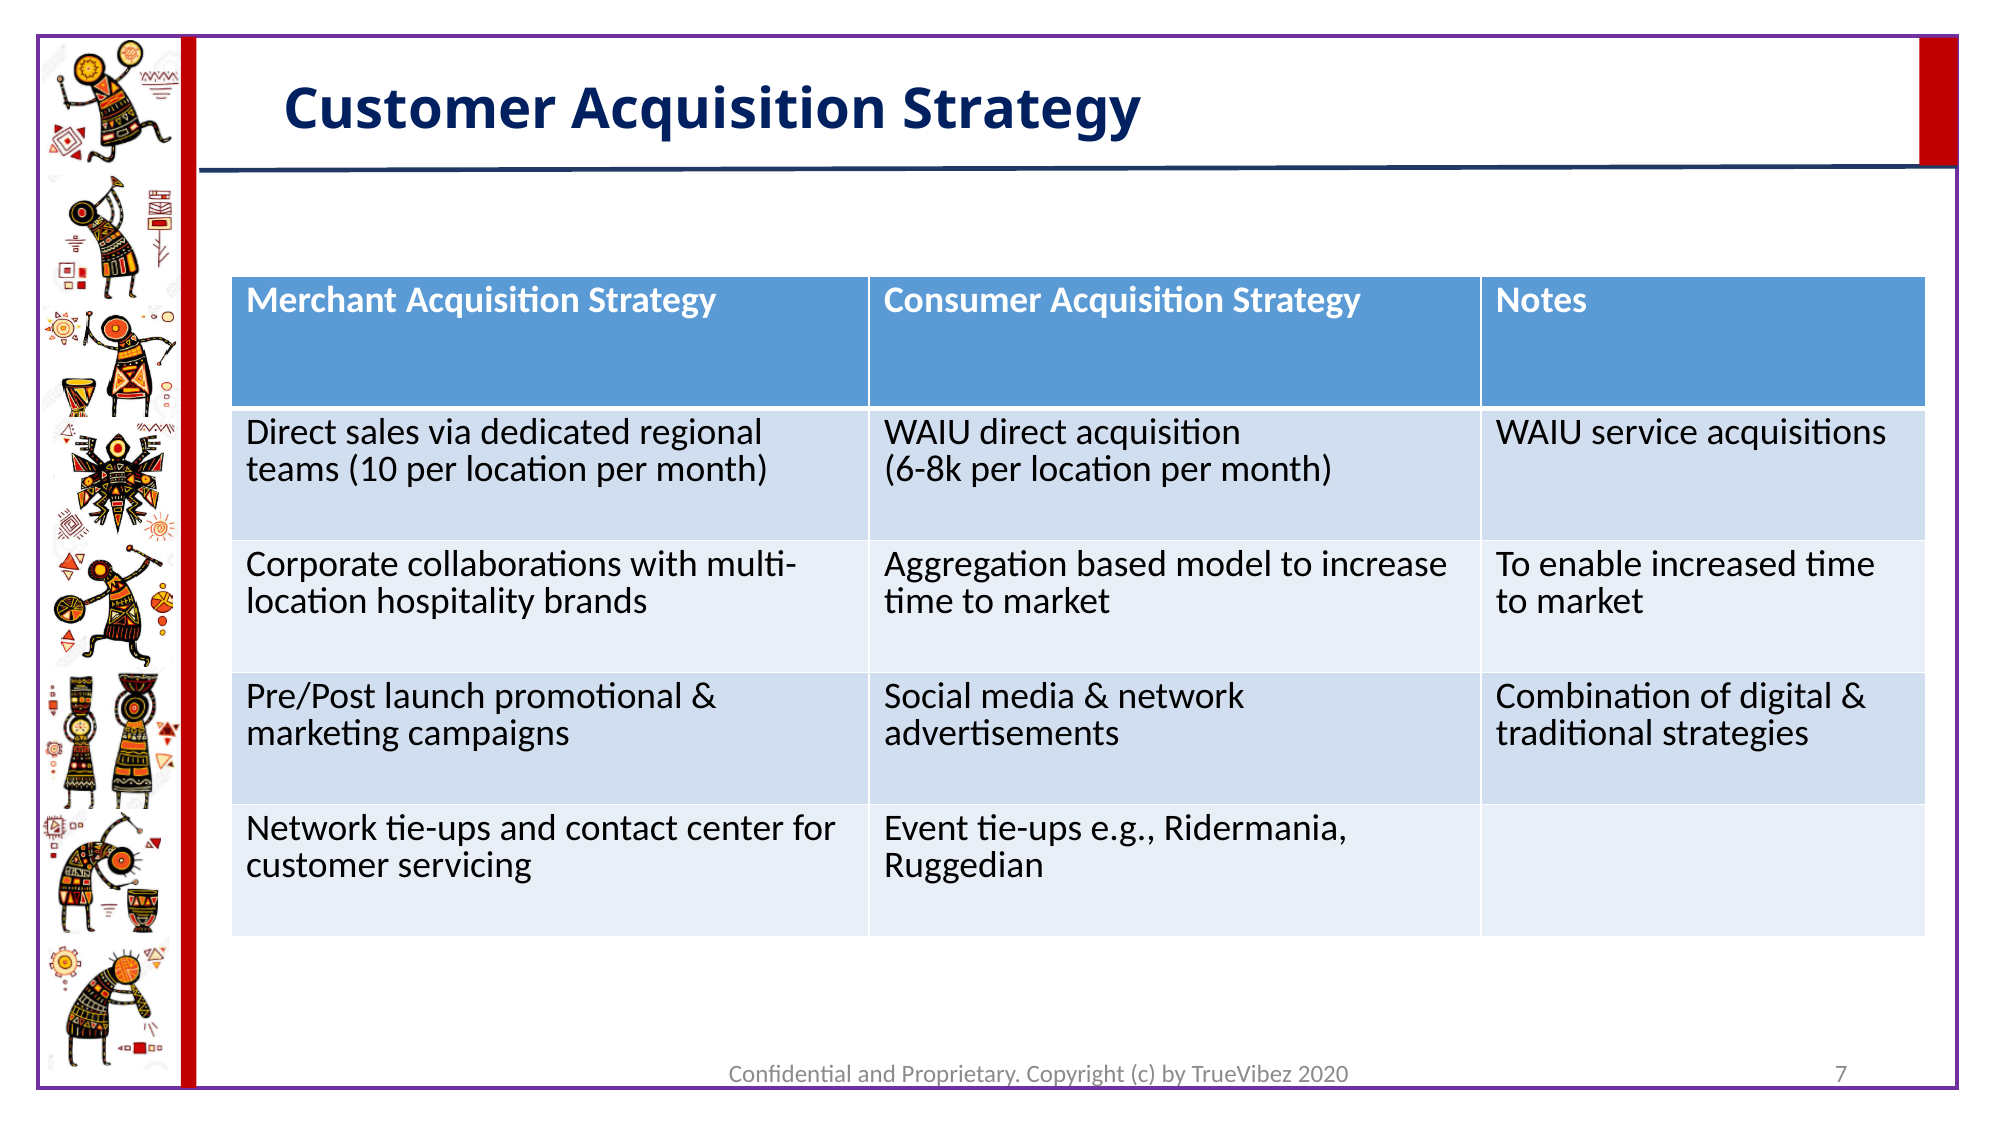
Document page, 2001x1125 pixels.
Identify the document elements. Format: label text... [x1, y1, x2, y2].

table_cell To enable increased time to market [1482, 541, 1925, 672]
table_cell Event tie-ups e.g., Ridermania, Ruggedian [870, 805, 1480, 936]
text_box [37, 35, 1958, 1089]
footer Confidential and Proprietary. Copyright (c) by TrueVibez 2020 [701, 1042, 1377, 1103]
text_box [199, 166, 1958, 171]
picture [42, 305, 182, 934]
picture [47, 937, 169, 1070]
text_box Customer Acquisition Strategy [268, 64, 1379, 147]
table_cell WAIU service acquisitions [1482, 411, 1925, 540]
picture [42, 40, 184, 171]
table_cell Social media & network advertisements [870, 673, 1480, 804]
table_header Notes [1482, 277, 1925, 406]
slide_number 7 [1412, 1042, 1863, 1103]
text_box [180, 36, 197, 1089]
table_header Consumer Acquisition Strategy [870, 277, 1480, 406]
table_cell Direct sales via dedicated regional teams (10 per location per month) [232, 411, 868, 540]
table_cell WAIU direct acquisition (6-8k per location per month) [870, 411, 1480, 540]
table_cell Network tie-ups and contact center for customer servicing [232, 805, 868, 936]
table_cell Pre/Post launch promotional & marketing campaigns [232, 673, 868, 804]
table_cell Aggregation based model to increase time to market [870, 541, 1480, 672]
table_cell Corporate collaborations with multi-location hospitality brands [232, 541, 868, 672]
table_header Merchant Acquisition Strategy [232, 277, 868, 406]
picture [42, 175, 181, 301]
text_box [1918, 37, 1959, 167]
table_cell [1482, 805, 1925, 936]
table_cell Combination of digital & traditional strategies [1482, 673, 1925, 804]
